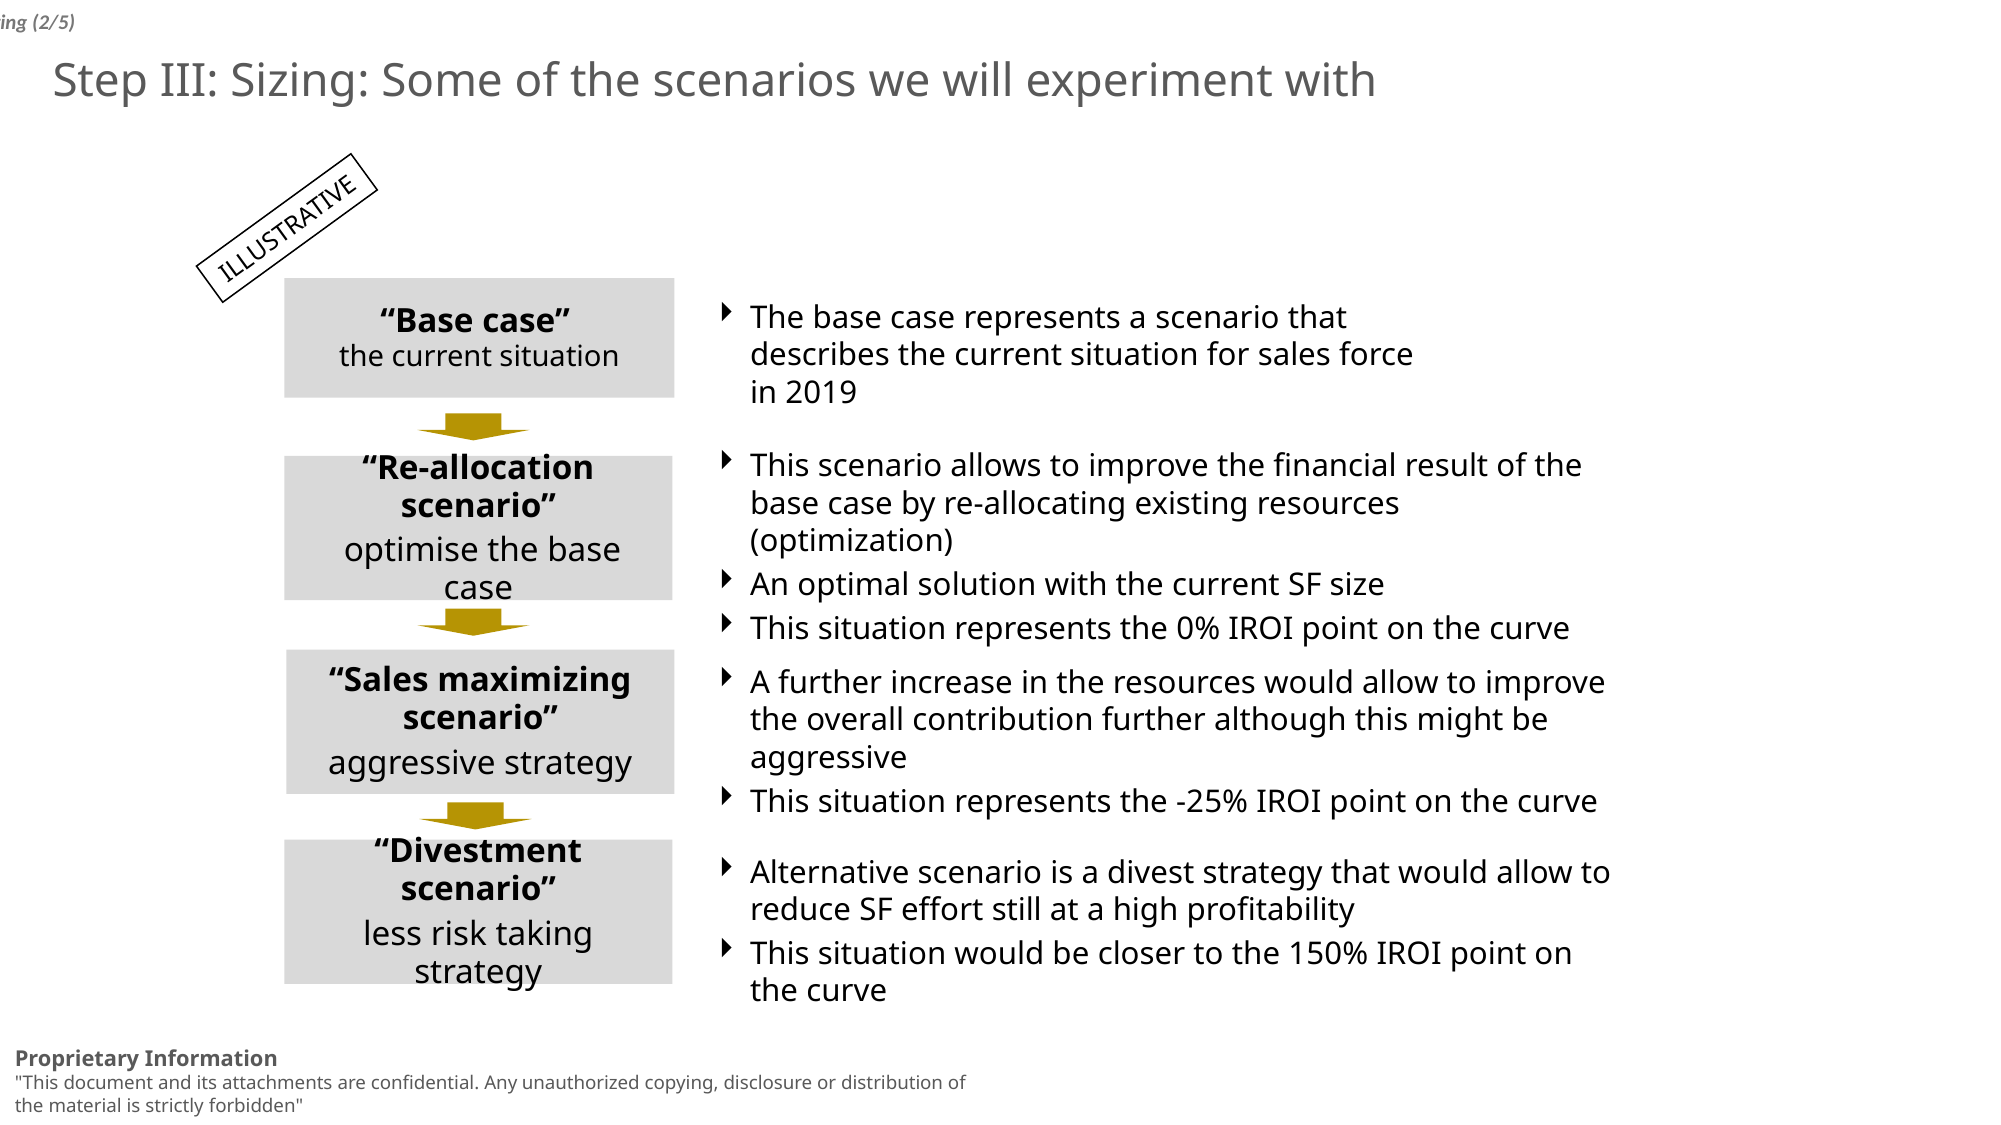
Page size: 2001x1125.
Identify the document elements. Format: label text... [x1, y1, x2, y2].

text_box [419, 802, 532, 830]
text_box “Base case” the current situation [284, 278, 675, 398]
text_box “Divestment scenario” less risk taking strategy [284, 839, 673, 984]
text_box “Re-allocation scenario” optimise the base case [284, 455, 673, 601]
text_box “Sales maximizing scenario” aggressive strategy [286, 649, 675, 794]
text_box ILLUSTRATIVE [196, 153, 378, 303]
text_box Sizing (2/5) [0, 1, 168, 42]
text_box Step III: Sizing: Some of the scenarios we will experiment with [37, 49, 1825, 115]
text_box This scenario allows to improve the financial result of the base case by re-allocating existing resources (optimization) An optimal solution with the current SF size This situation represents the 0% IROI point on the curve [697, 438, 1621, 654]
text_box [417, 608, 530, 636]
text_box [417, 413, 530, 441]
text_box A further increase in the resources would allow to improve the overall contribution further although this might be aggressive This situation represents the -25% IROI point on the curve [697, 654, 1659, 826]
text_box The base case represents a scenario that describes the current situation for sales force in 2019 [697, 289, 1441, 417]
text_box Alternative scenario is a divest strategy that would allow to reduce SF effort still at a high profitability This situation would be closer to the 150% IROI point on the curve [697, 844, 1631, 1016]
